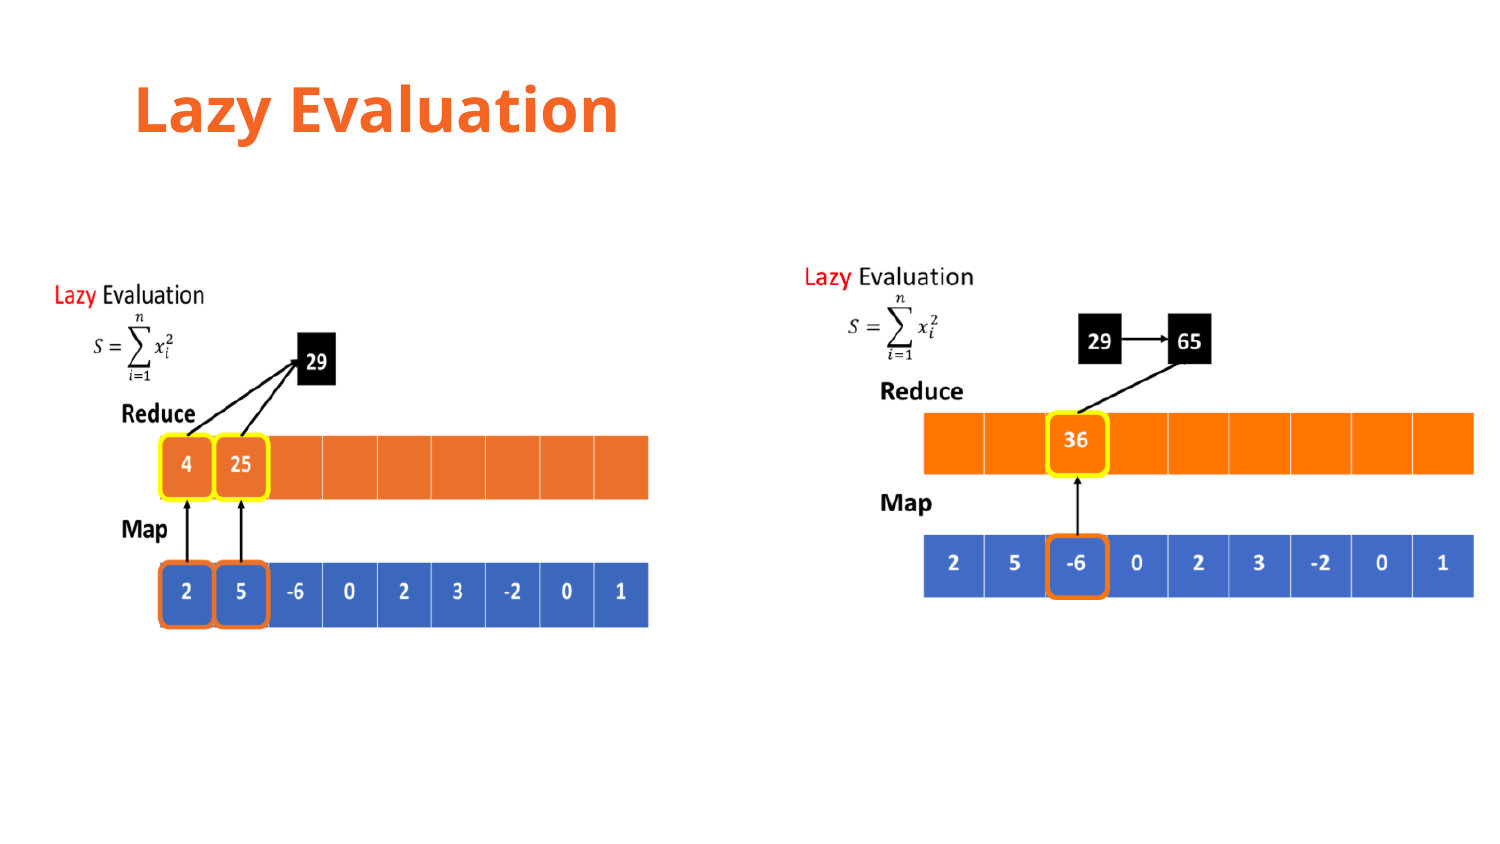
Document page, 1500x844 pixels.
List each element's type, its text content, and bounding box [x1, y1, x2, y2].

picture [36, 268, 661, 641]
text_box Lazy Evaluation [0, 55, 865, 160]
picture [783, 251, 1490, 608]
